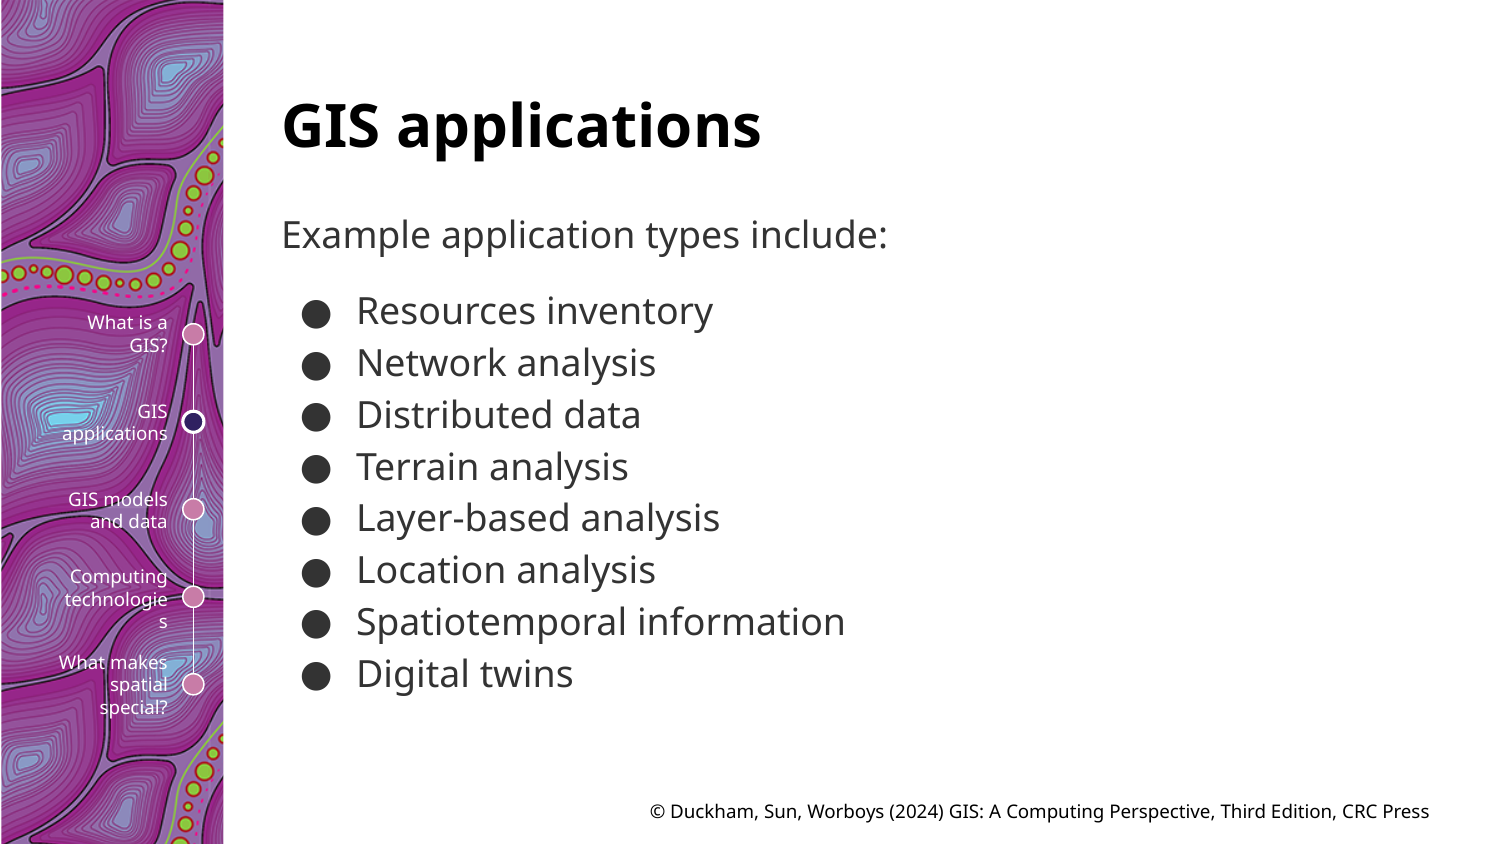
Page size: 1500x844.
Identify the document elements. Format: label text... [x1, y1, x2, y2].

text_box [182, 411, 204, 433]
list Example application types include: Resources inventory Network analysis Distributed data Terrain analysis Layer-based analysis Location analysis Spatiotemporal information Digital twins [266, 189, 1449, 750]
picture [1, 0, 224, 844]
title GIS applications [266, 72, 1449, 176]
